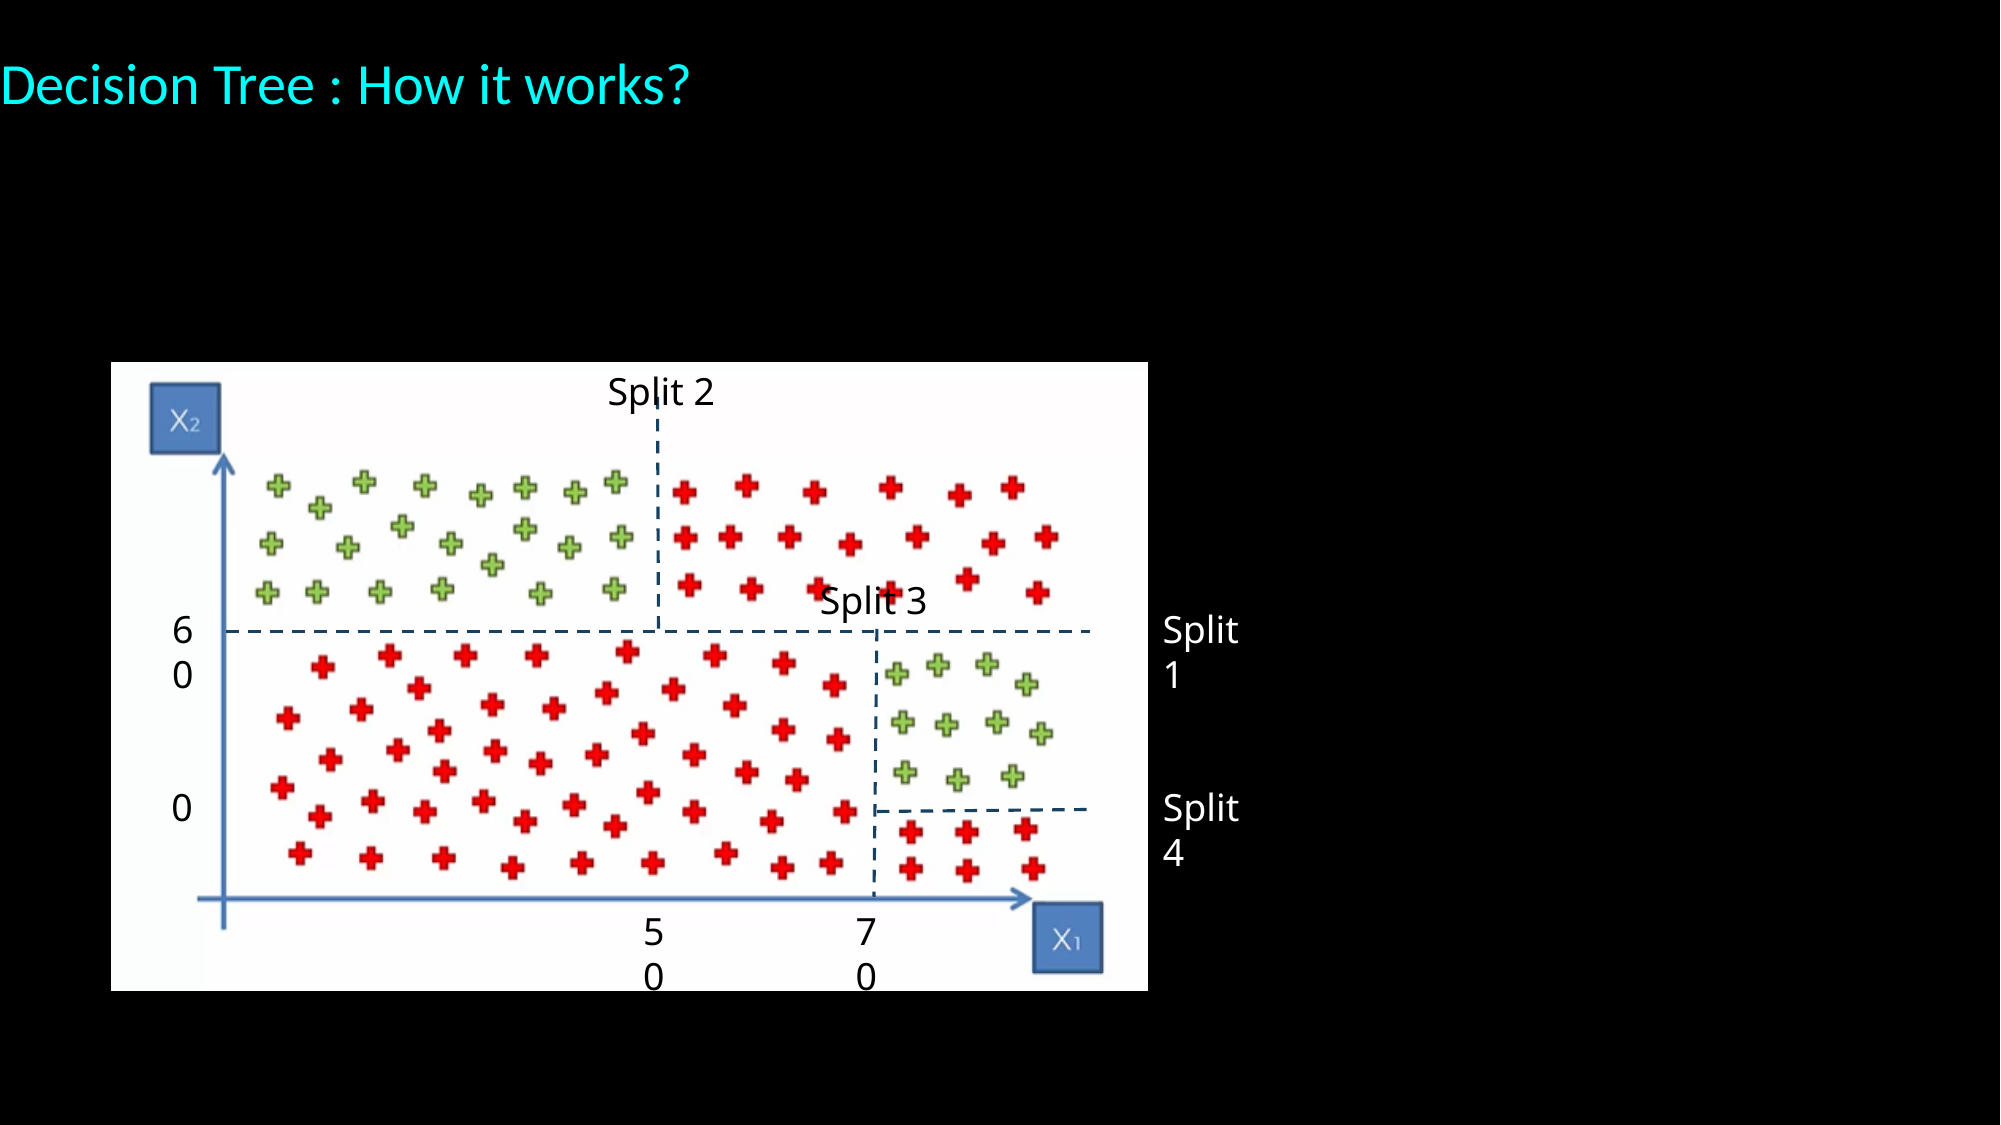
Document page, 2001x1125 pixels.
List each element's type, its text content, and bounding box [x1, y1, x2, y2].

picture [1021, 660, 1149, 776]
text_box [448, 362, 866, 774]
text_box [1026, 598, 1285, 660]
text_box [156, 776, 712, 838]
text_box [156, 598, 443, 660]
text_box Decision Tree : How it works? [0, 46, 1945, 986]
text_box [448, 846, 712, 927]
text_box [717, 554, 1021, 943]
picture [110, 362, 1149, 992]
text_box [1026, 776, 1286, 838]
picture [866, 362, 1149, 598]
